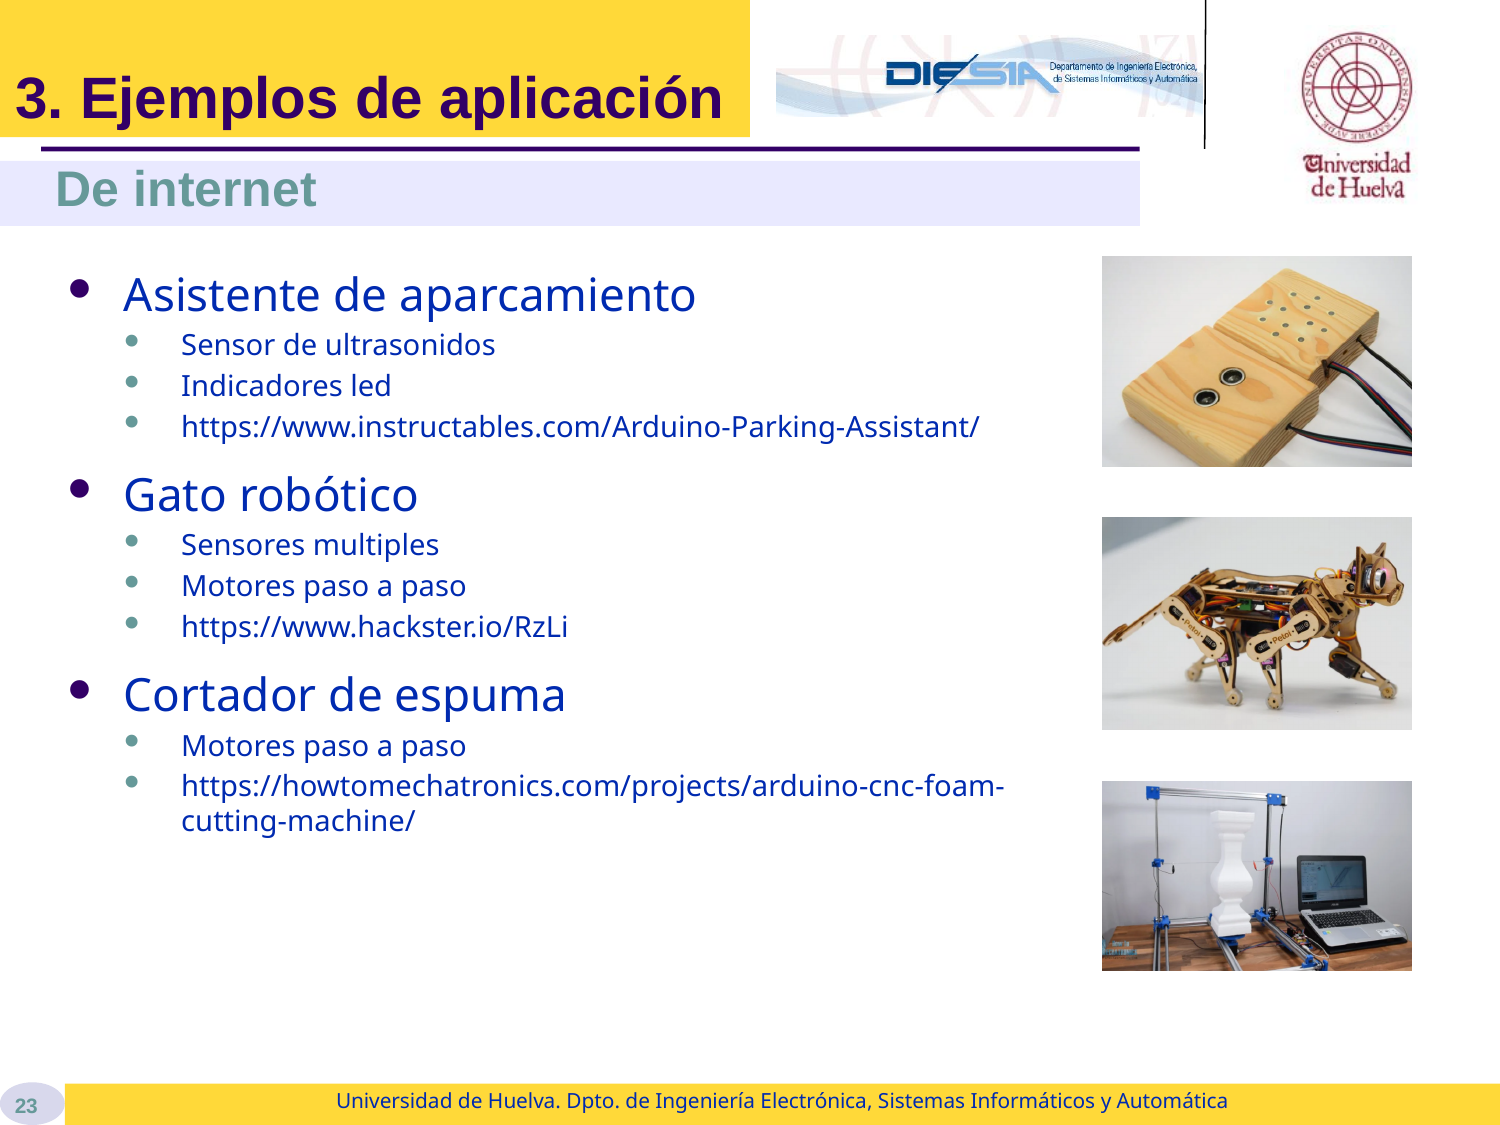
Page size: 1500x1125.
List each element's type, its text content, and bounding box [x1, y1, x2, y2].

picture [1102, 256, 1412, 467]
picture [1102, 517, 1412, 731]
title 3. Ejemplos de aplicación [0, 0, 750, 138]
picture [1284, 25, 1429, 205]
picture [776, 35, 1203, 117]
picture [1102, 781, 1412, 971]
text_box De internet [41, 148, 1412, 224]
list Asistente de aparcamiento Sensor de ultrasonidos Indicadores led https://www.instructables.com/Arduino-Parking-Assistant/ Gato robótico Sensores multiples Motores paso a paso https://www.hackster.io/RzLi Cortador de espuma Motores paso a paso https://howtomechatronics.com/projects/arduino-cnc-foam-cutting-machine/ [52, 257, 1077, 976]
